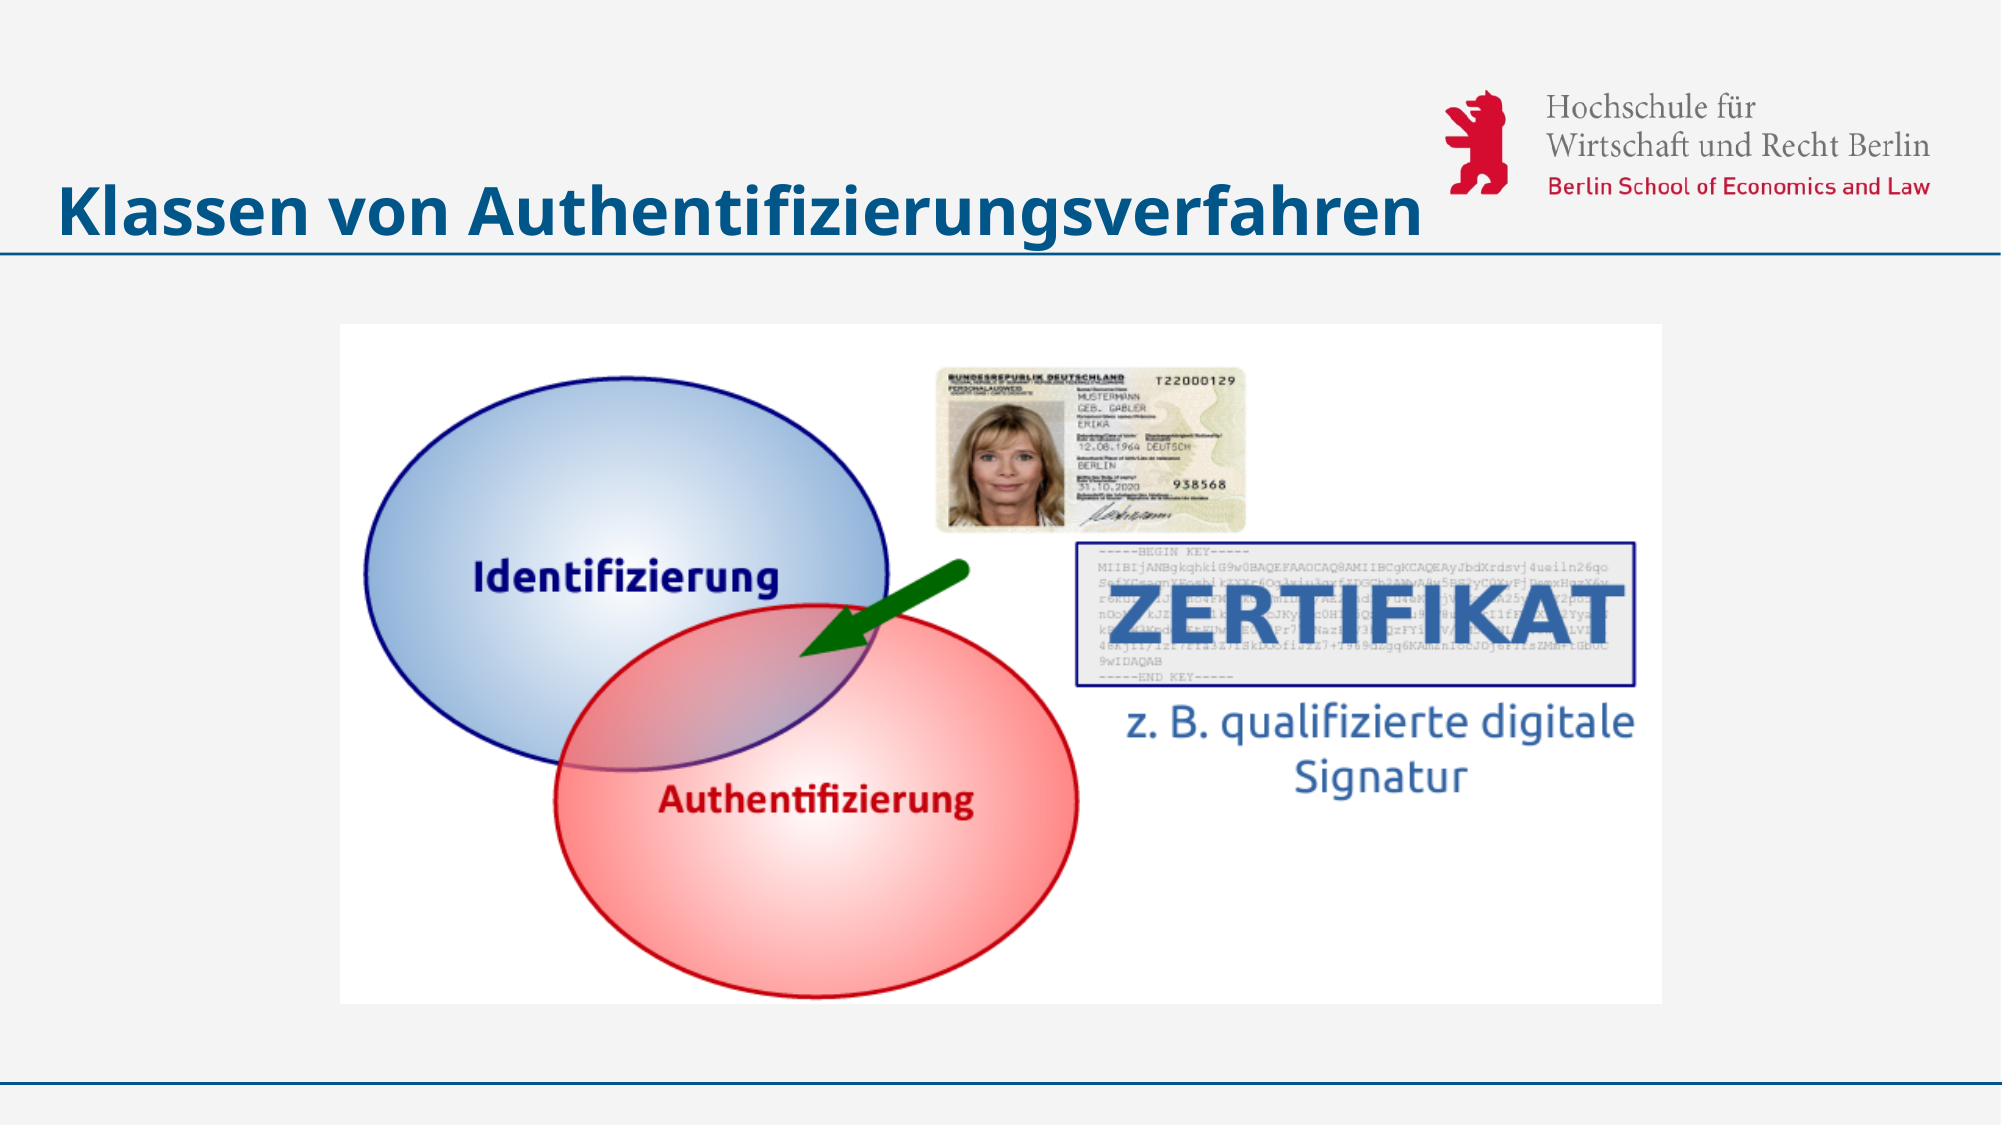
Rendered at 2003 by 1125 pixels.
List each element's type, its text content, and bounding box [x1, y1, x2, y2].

title Klassen von Authentifizierungsverfahren [56, 169, 1451, 412]
picture [340, 324, 1662, 1004]
picture [1434, 87, 1937, 203]
